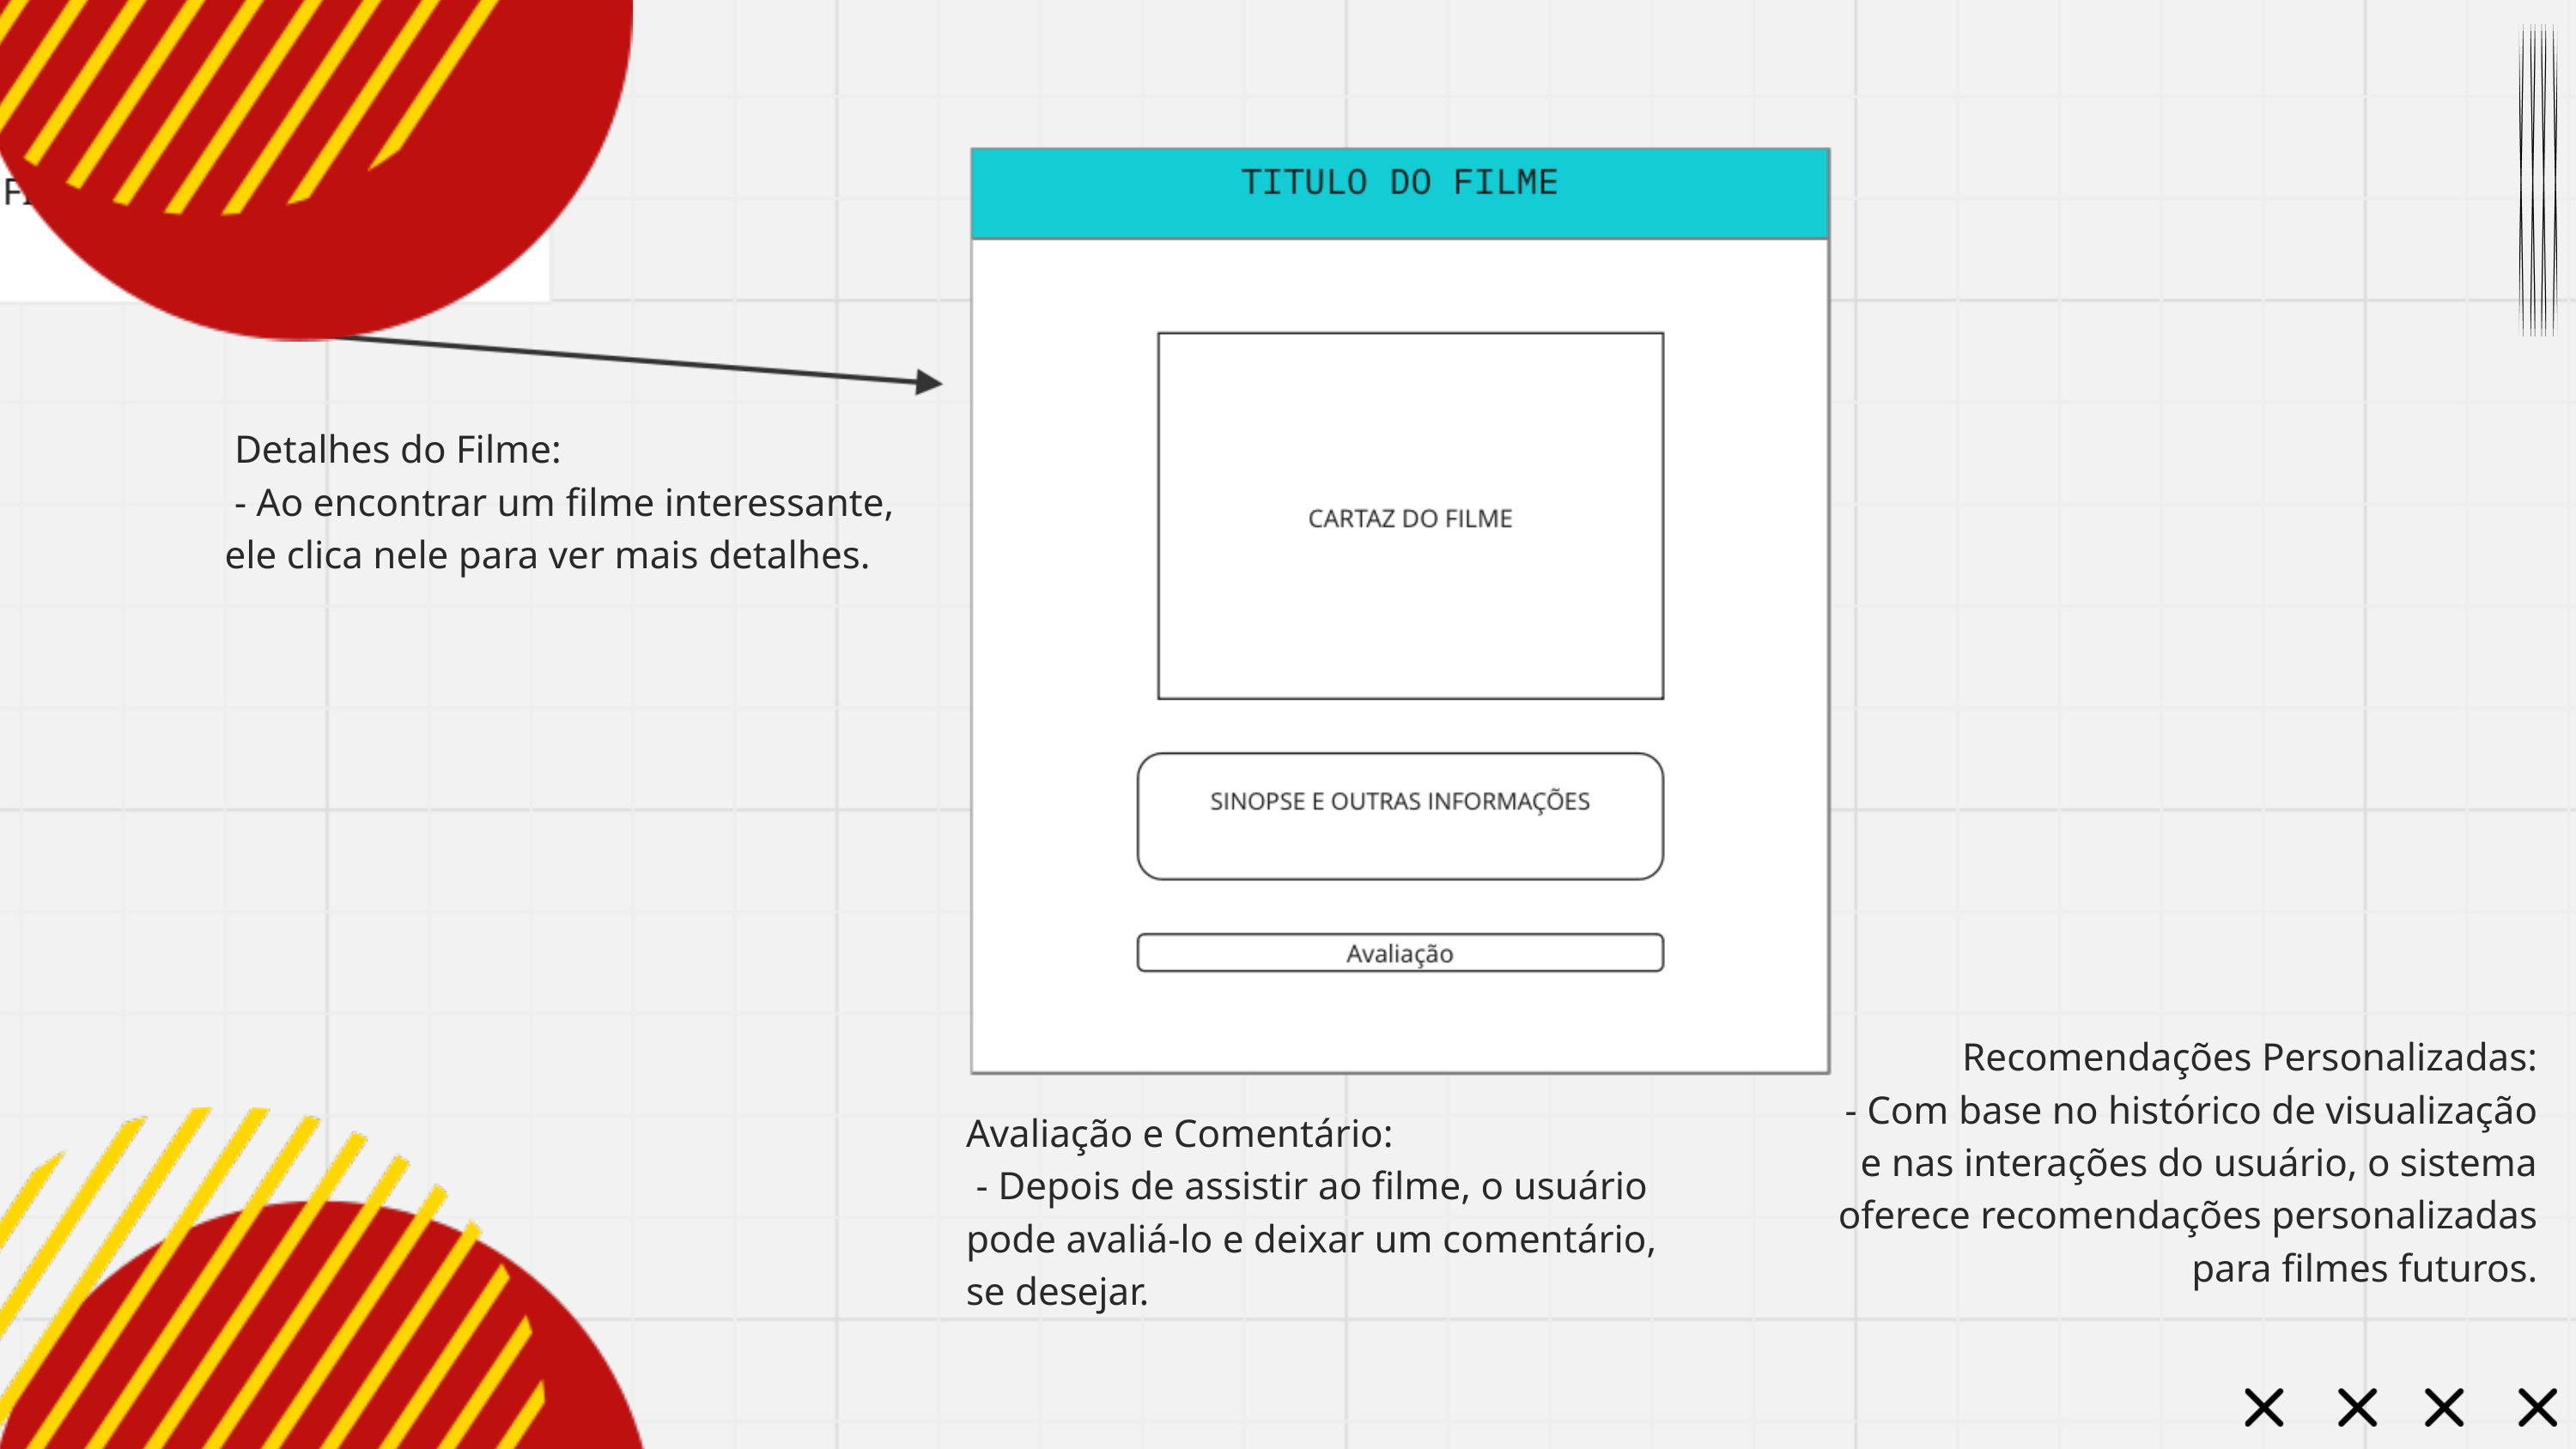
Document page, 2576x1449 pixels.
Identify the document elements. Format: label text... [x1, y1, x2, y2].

text_box Avaliação e Comentário: - Depois de assistir ao filme, o usuário pode avaliá-lo e deixar um comentário, se desejar. [966, 1101, 1681, 1366]
text_box [2518, 24, 2558, 336]
text_box [2245, 1388, 2558, 1427]
text_box Recomendações Personalizadas: - Com base no histórico de visualização e nas interações do usuário, o sistema oferece recomendações personalizadas para filmes futuros. [1823, 1025, 2538, 1343]
text_box Detalhes do Filme: - Ao encontrar um filme interessante, ele clica nele para ver mais detalhes. [224, 418, 939, 629]
text_box [0, 1107, 655, 1449]
text_box [0, 0, 634, 342]
text_box [0, 0, 2576, 1449]
